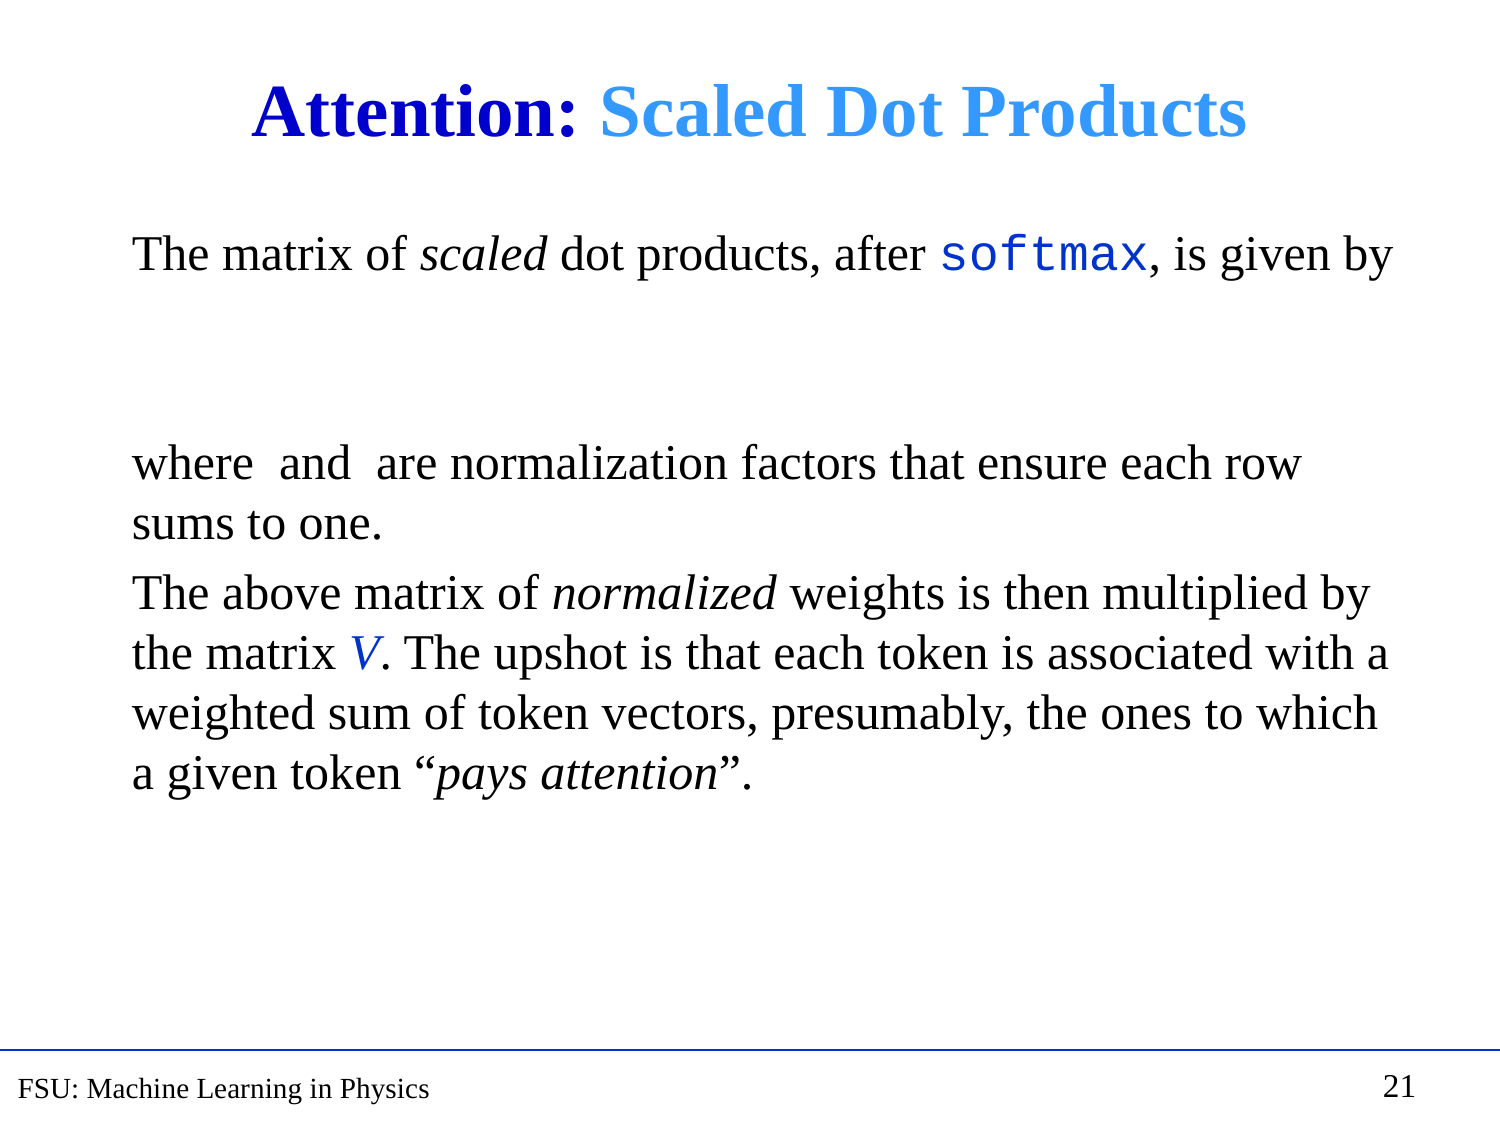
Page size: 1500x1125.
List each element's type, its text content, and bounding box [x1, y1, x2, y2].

title Attention: Scaled Dot Products [112, 37, 1388, 176]
